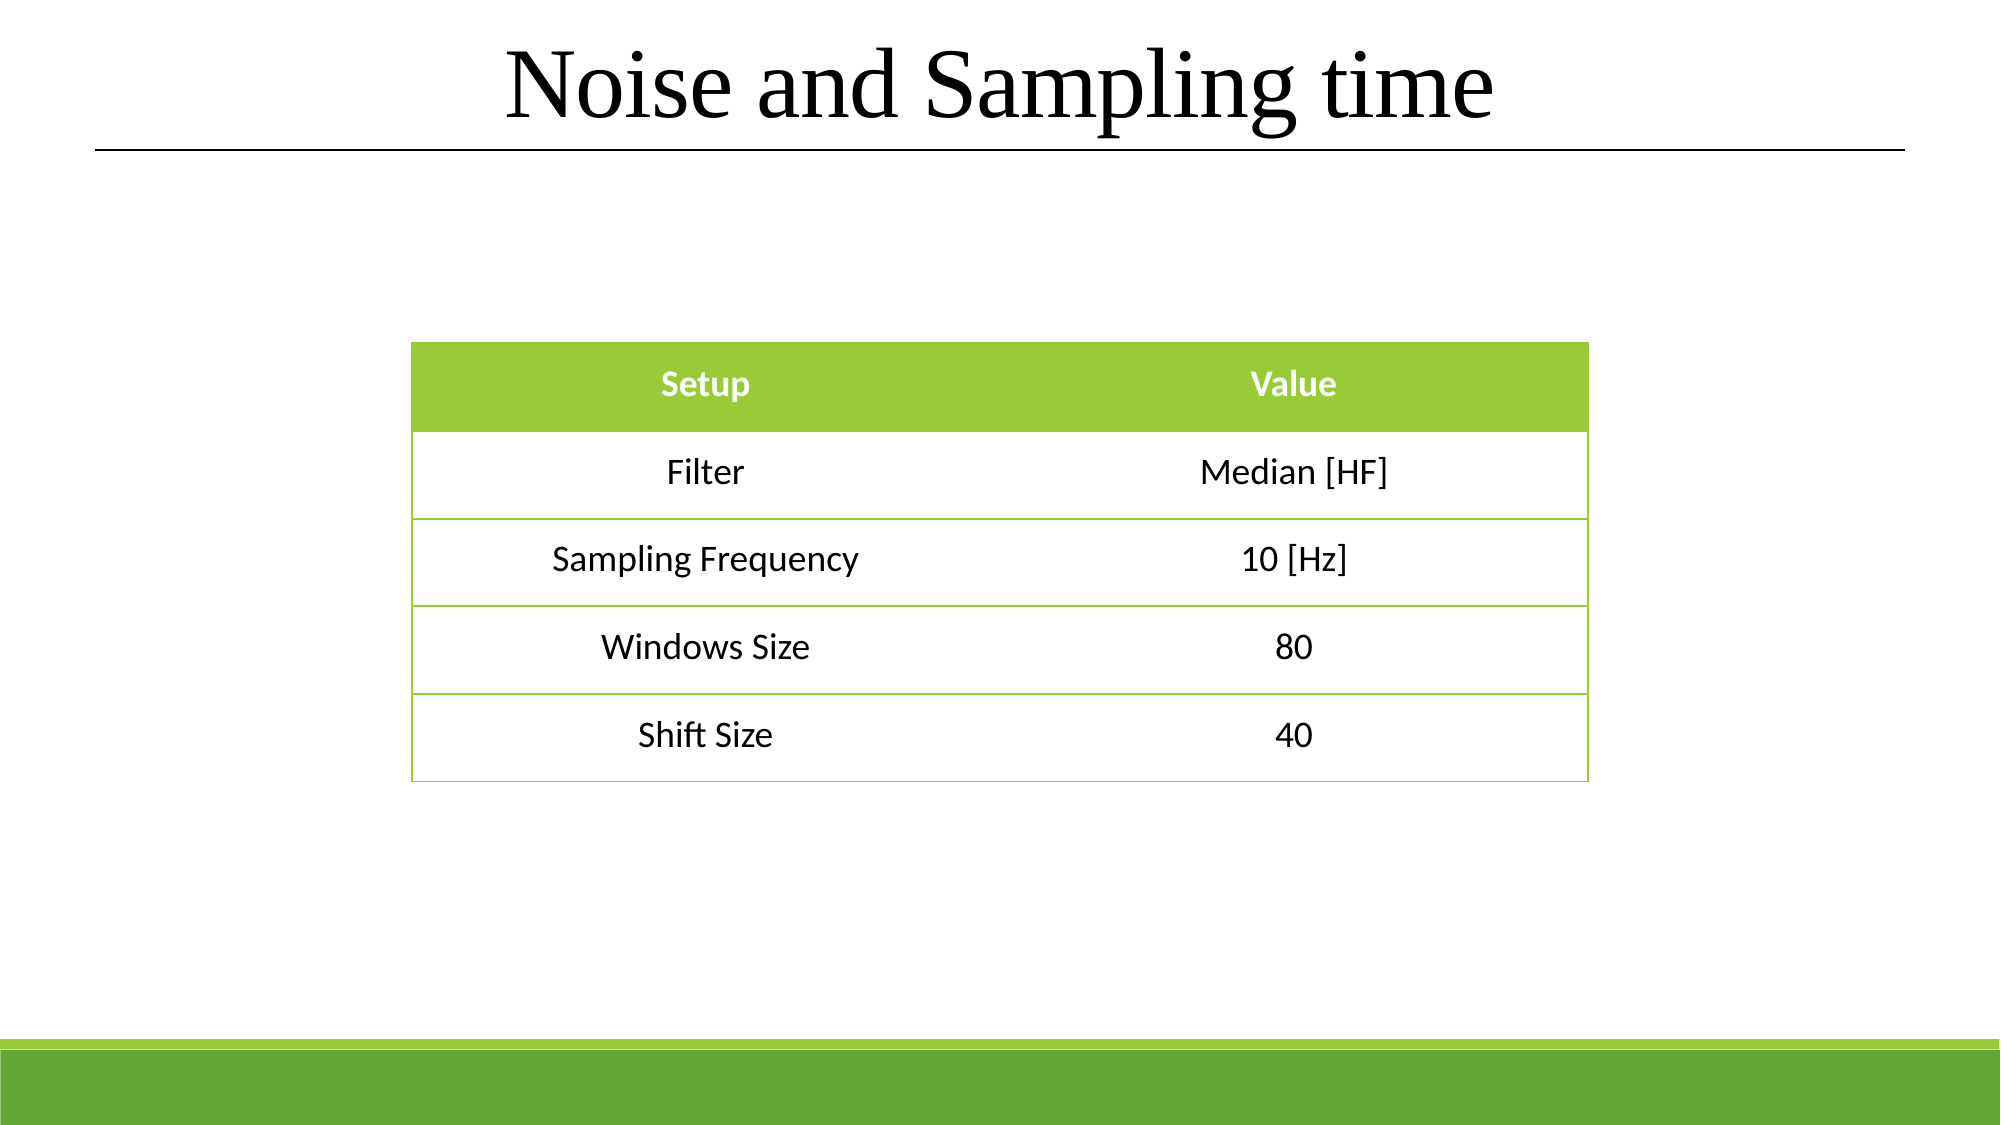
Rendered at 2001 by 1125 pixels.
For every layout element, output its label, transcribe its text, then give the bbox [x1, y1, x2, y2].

table_cell Filter [413, 432, 1000, 518]
table_cell Shift Size [413, 695, 1000, 781]
text_box Noise and Sampling time [411, 28, 1589, 147]
table_header Setup [413, 344, 1000, 430]
table_cell 10 [Hz] [1000, 520, 1587, 605]
table_cell Windows Size [413, 607, 1000, 693]
table_cell Sampling Frequency [413, 520, 1000, 605]
table_cell 80 [1000, 607, 1587, 693]
table_header Value [1000, 344, 1587, 430]
table_cell Median [HF] [1000, 432, 1587, 518]
table_cell 40 [1000, 695, 1587, 781]
